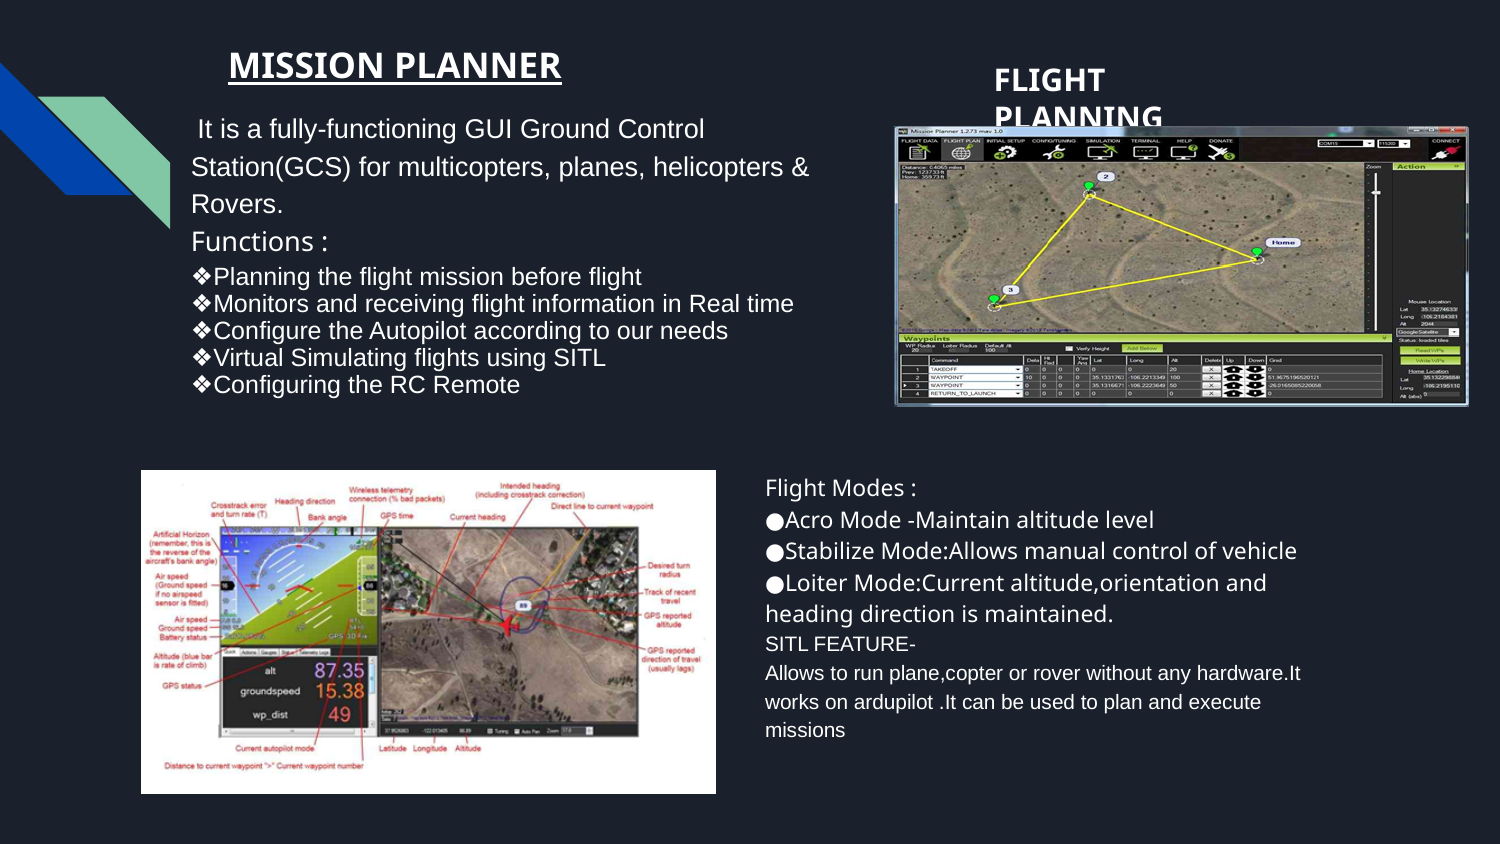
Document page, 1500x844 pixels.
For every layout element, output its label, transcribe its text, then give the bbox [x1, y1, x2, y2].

text_box FLIGHT PLANNING [978, 45, 1285, 124]
text_box Flight Modes : ●Acro Mode -Maintain altitude level ●Stabilize Mode:Allows manual control of vehicle ●Loiter Mode:Current altitude,orientation and heading direction is maintained. SITL FEATURE- Allows to run plane,copter or rover without any hardware.It works on ardupilot .It can be used to plan and execute missions [749, 454, 1344, 775]
text_box It is a fully-functioning GUI Ground Control Station(GCS) for multicopters, planes, helicopters & Rovers. Functions : ❖Planning the flight mission before flight ❖Monitors and receiving flight information in Real time ❖Configure the Autopilot according to our needs ❖Virtual Simulating flights using SITL ❖Configuring the RC Remote [175, 92, 882, 444]
title MISSION PLANNER [212, 28, 1368, 179]
picture [894, 126, 1469, 407]
picture [141, 470, 716, 794]
